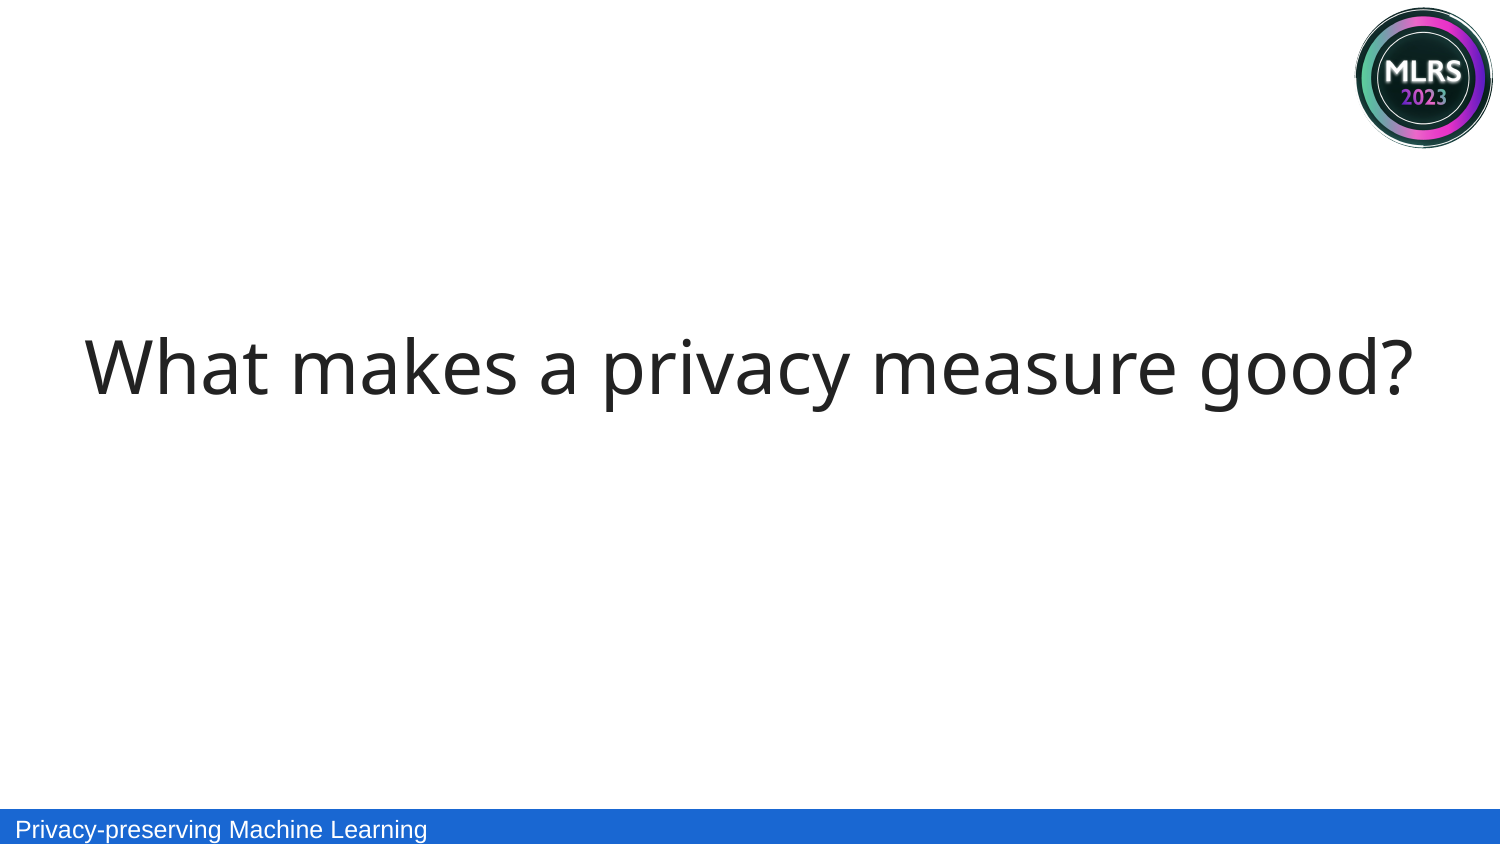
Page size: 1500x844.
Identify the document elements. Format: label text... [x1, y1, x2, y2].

picture [1354, 7, 1493, 149]
text_box What makes a privacy measure good? [66, 304, 1434, 425]
